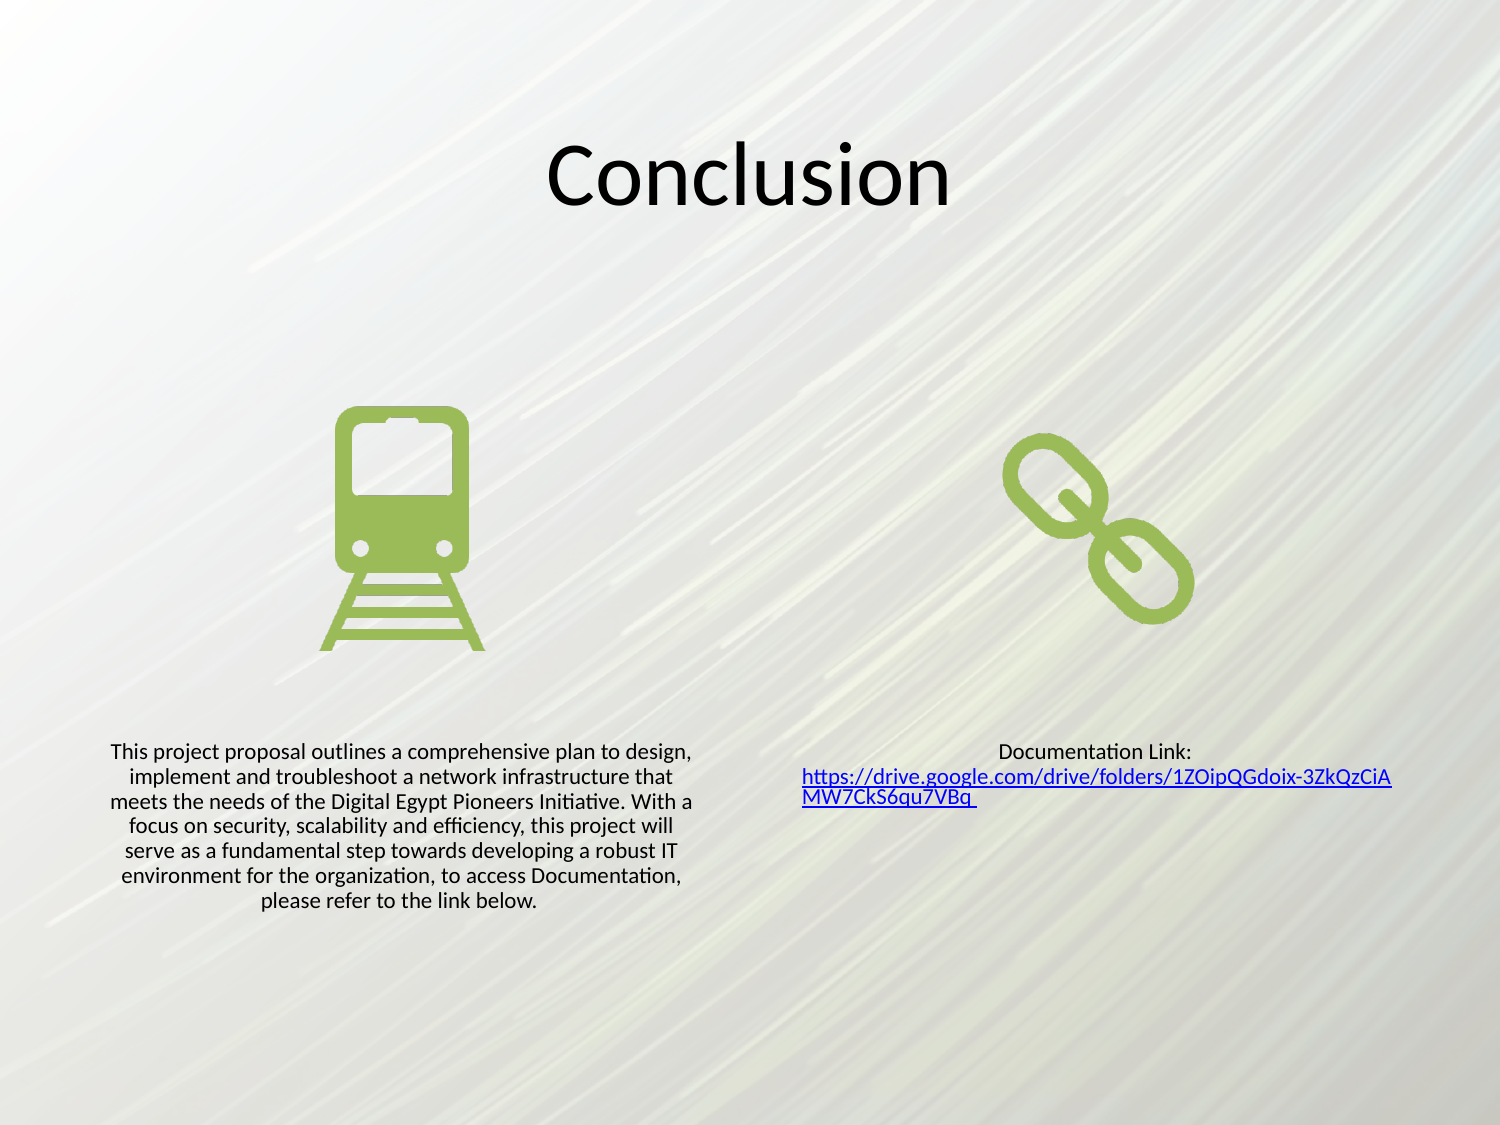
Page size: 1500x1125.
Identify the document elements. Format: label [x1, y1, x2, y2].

picture [0, 0, 1500, 1125]
list [102, 299, 1398, 1014]
